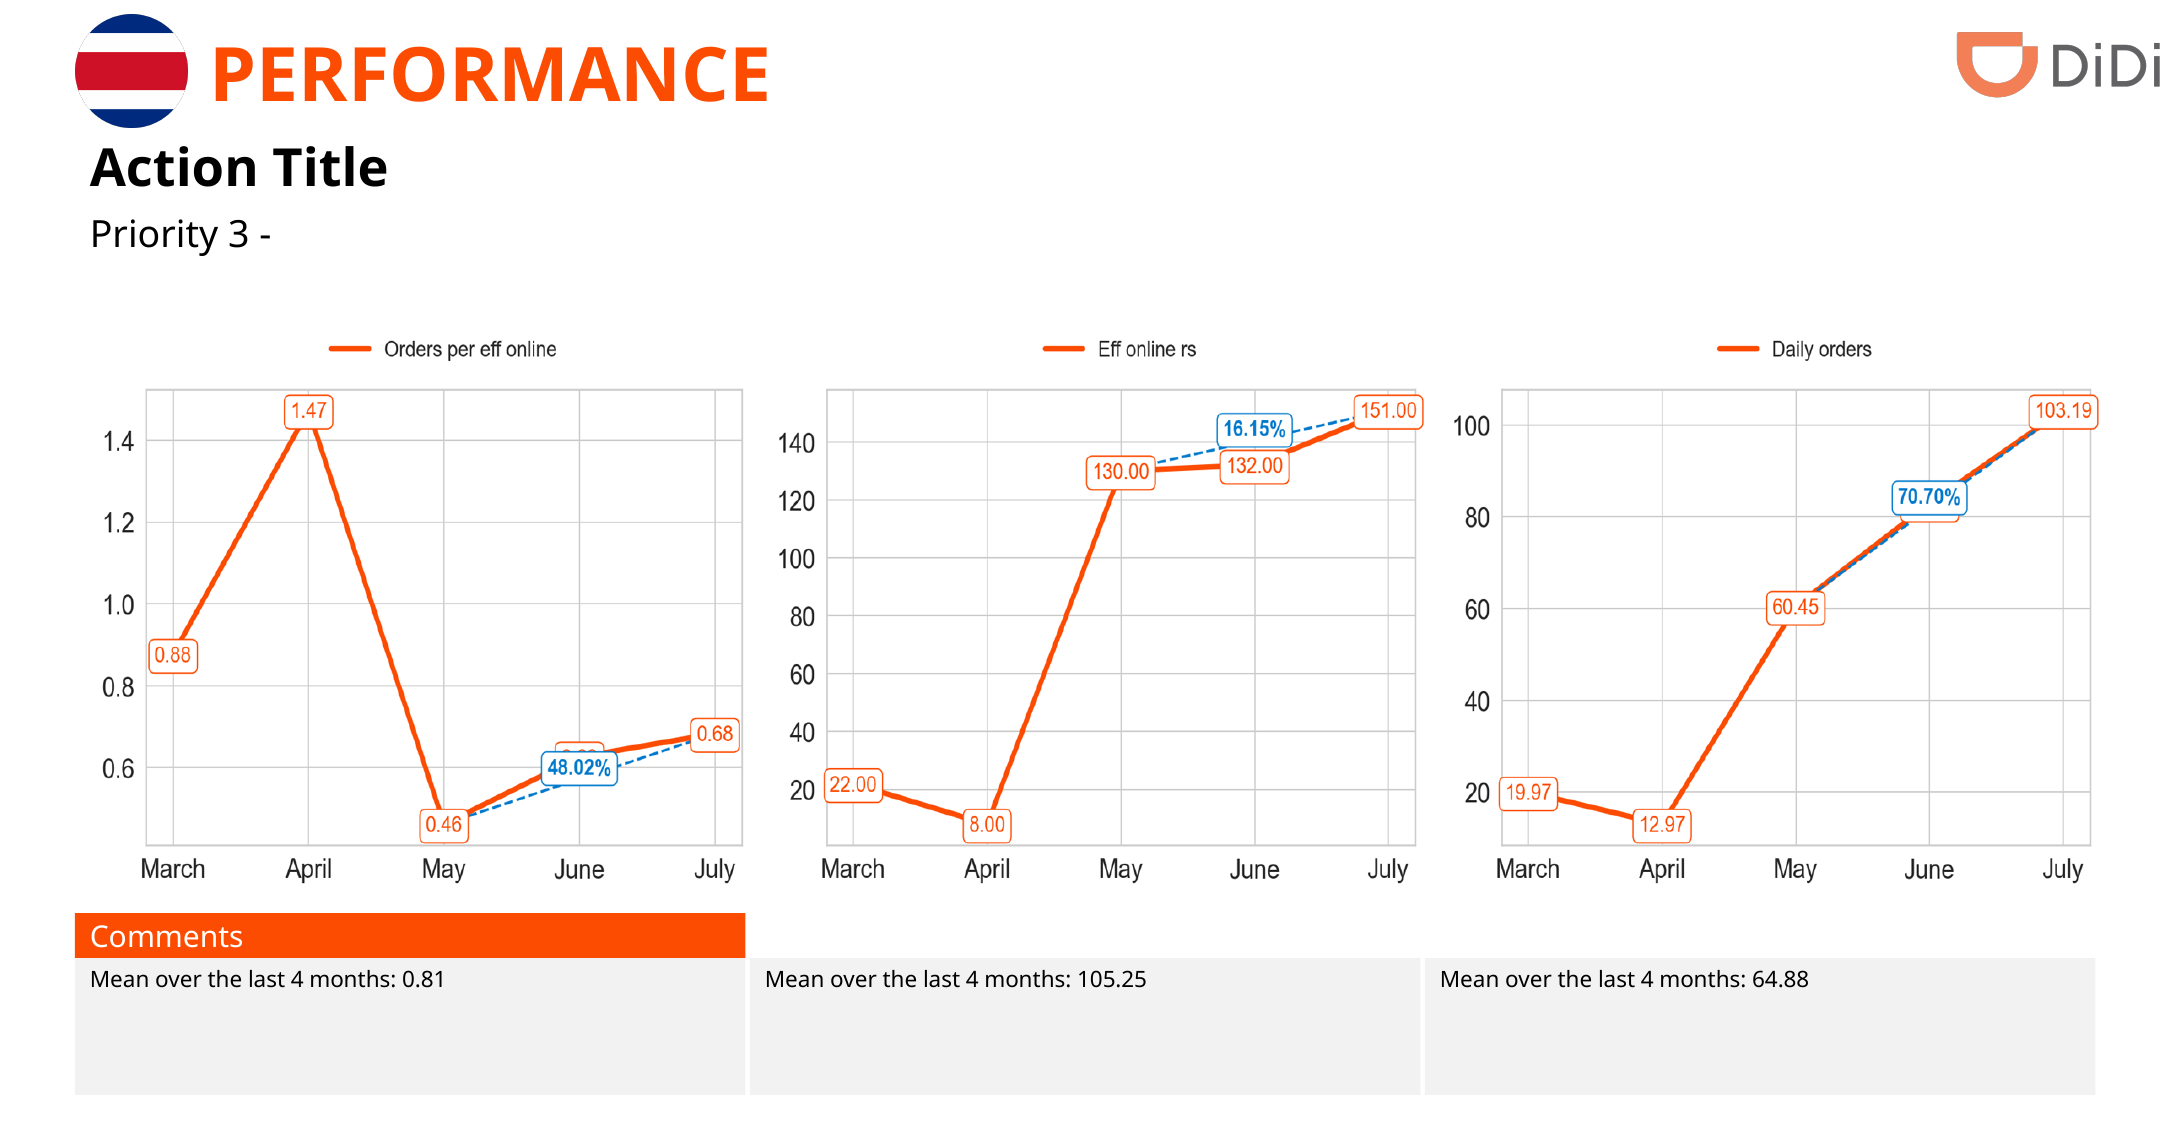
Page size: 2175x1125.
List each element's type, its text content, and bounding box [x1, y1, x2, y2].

text_box PERFORMANCE [194, 15, 1800, 127]
text_box Priority 3 - [74, 202, 2175, 263]
text_box Comments [74, 921, 746, 958]
text_box Mean over the last 4 months: 105.25 [749, 958, 1421, 1095]
text_box Action Title [74, 127, 2175, 202]
picture [74, 14, 188, 128]
text_box Mean over the last 4 months: 0.81 [74, 958, 746, 1095]
picture [1949, 1, 2175, 129]
text_box Mean over the last 4 months: 64.88 [1424, 958, 2096, 1095]
picture [74, 322, 2101, 914]
